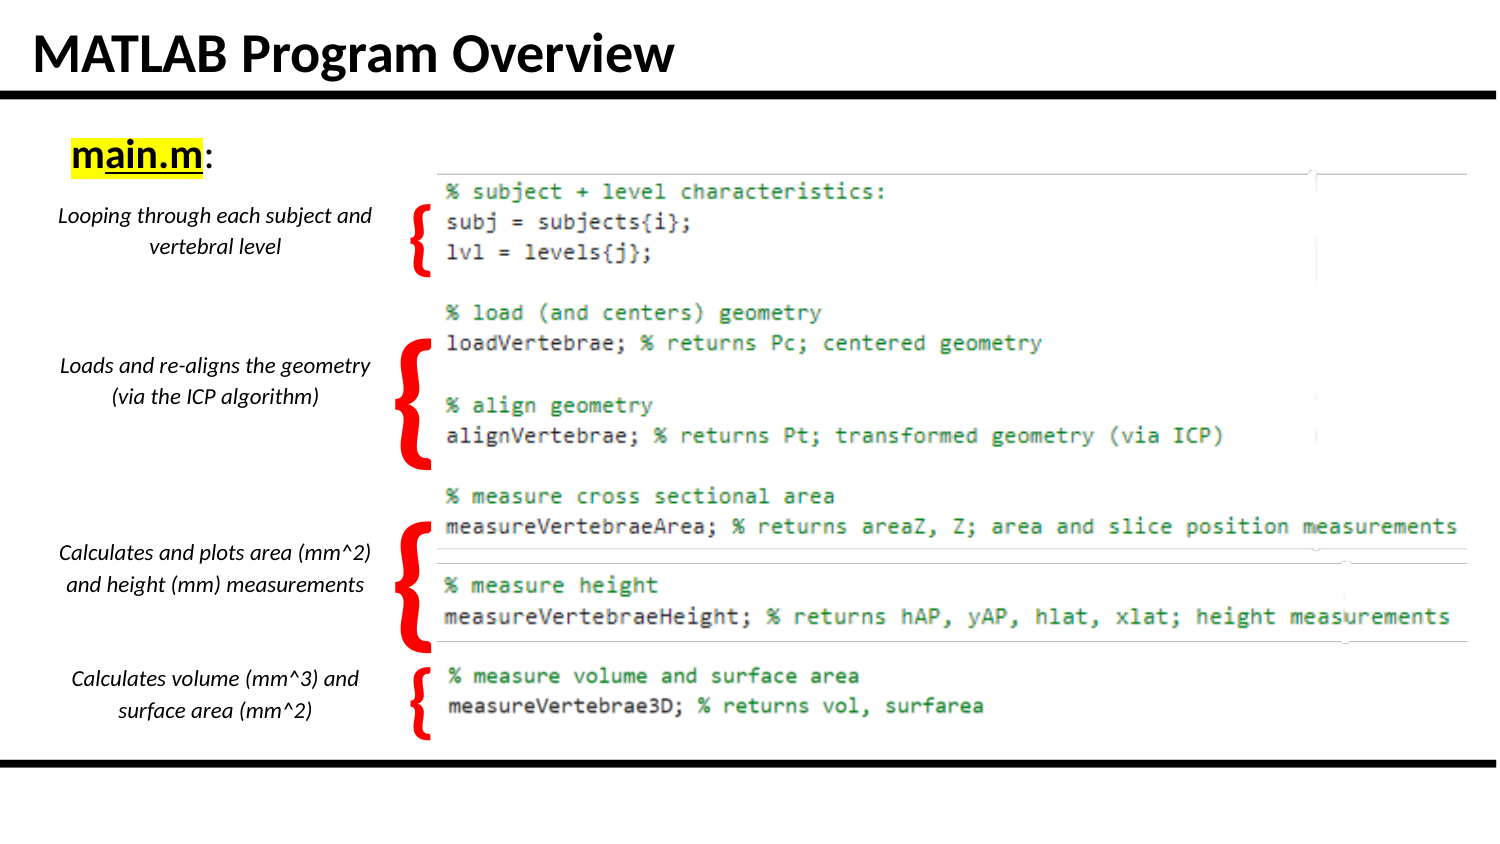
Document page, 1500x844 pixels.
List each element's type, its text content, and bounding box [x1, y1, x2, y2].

text_box { [374, 263, 431, 446]
text_box Loads and re-aligns the geometry (via the ICP algorithm) [33, 338, 398, 417]
text_box [0, 90, 1497, 100]
text_box MATLAB Program Overview [21, 10, 1479, 90]
picture [436, 169, 1467, 554]
text_box Looping through each subject and vertebral level [33, 188, 398, 267]
picture [439, 657, 1222, 722]
text_box { [387, 159, 455, 263]
text_box [0, 759, 1497, 768]
text_box main.m: [59, 113, 229, 183]
text_box { [387, 622, 455, 753]
text_box Calculates volume (mm^3) and surface area (mm^2) [33, 652, 398, 731]
picture [436, 559, 1467, 647]
text_box { [374, 446, 433, 652]
text_box Calculates and plots area (mm^2) and height (mm) measurements [33, 526, 398, 605]
